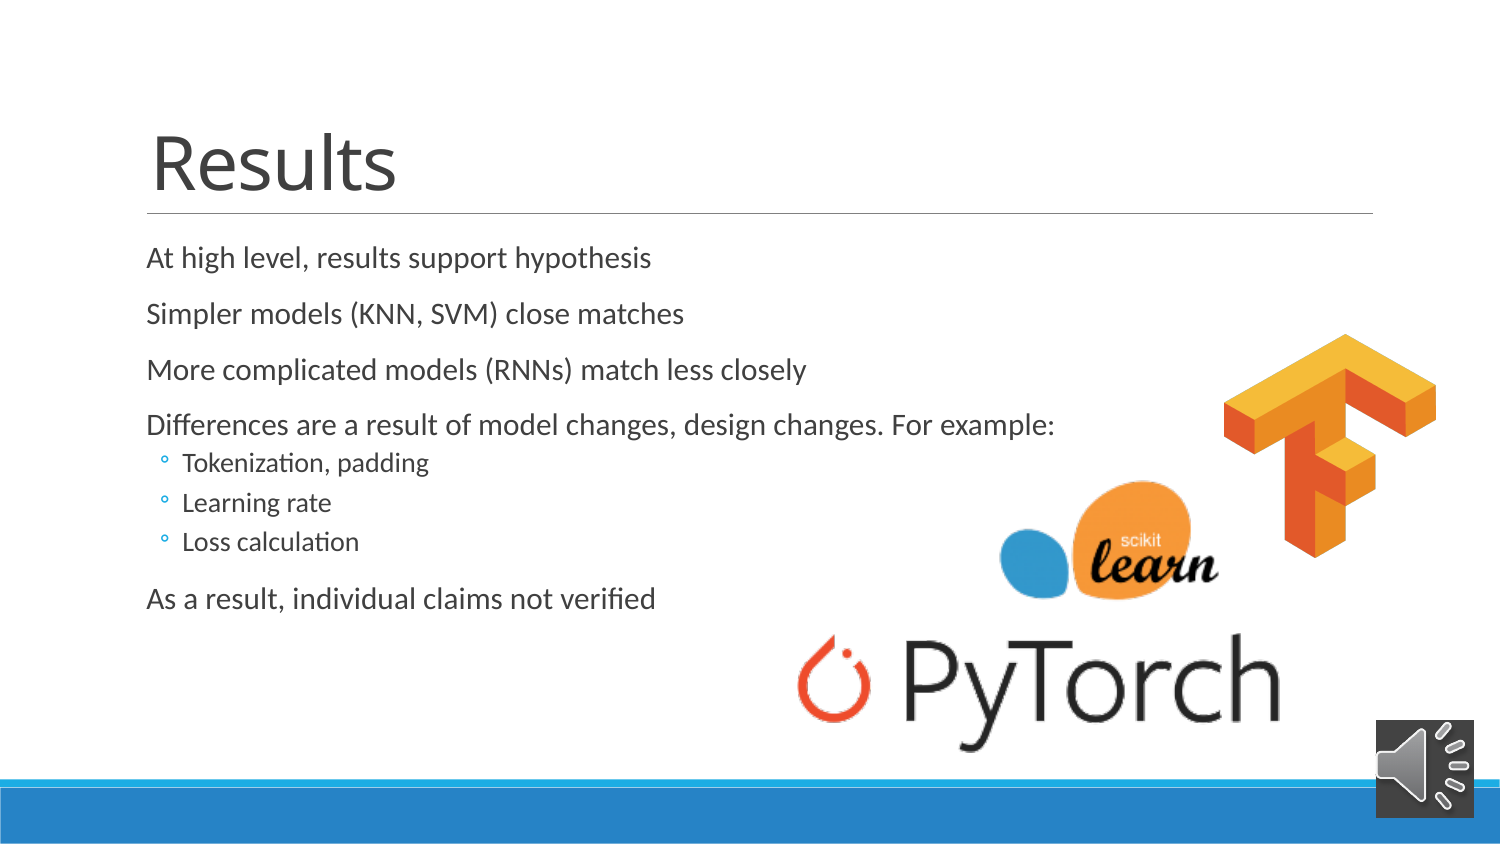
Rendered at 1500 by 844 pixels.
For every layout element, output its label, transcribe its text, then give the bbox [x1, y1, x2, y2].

picture [796, 333, 1436, 753]
picture [1374, 718, 1476, 820]
title Results [135, 35, 1373, 214]
list At high level, results support hypothesis Simpler models (KNN, SVM) close matches More complicated models (RNNs) match less closely Differences are a result of model changes, design changes. For example: Tokenization, padding Learning rate Loss calculation As a result, individual claims not verified [135, 234, 1460, 835]
